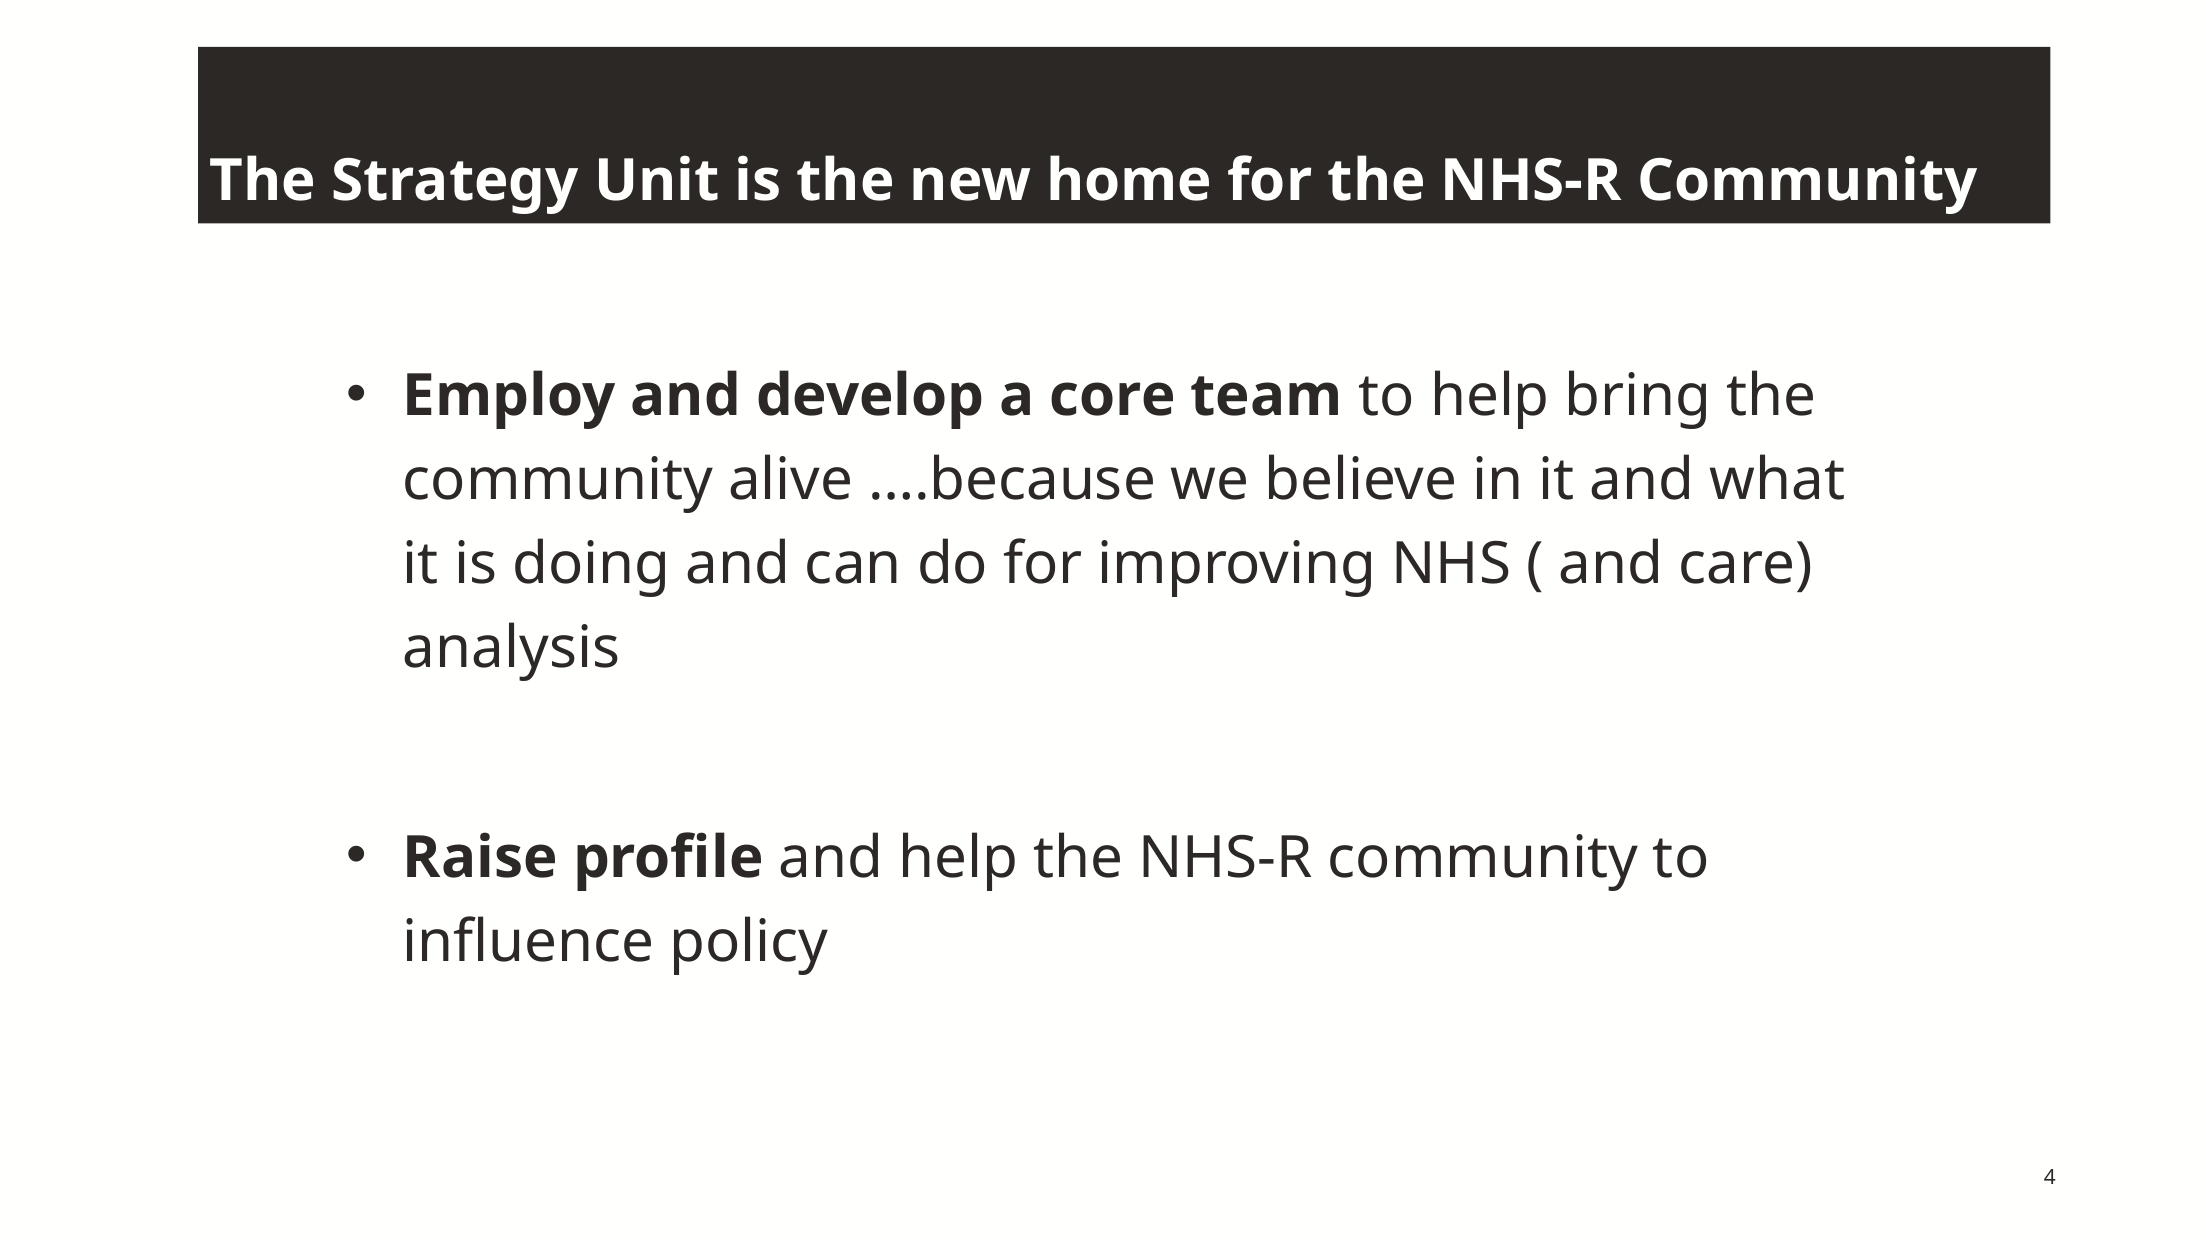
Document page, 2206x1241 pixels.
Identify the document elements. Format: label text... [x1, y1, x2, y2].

title The Strategy Unit is the new home for the NHS-R Community [198, 46, 2051, 224]
list Employ and develop a core team to help bring the community alive ….because we believe in it and what it is doing and can do for improving NHS ( and care) analysis Raise profile and help the NHS-R community to influence policy [334, 331, 1871, 1151]
slide_number 4 [1919, 1151, 2068, 1211]
